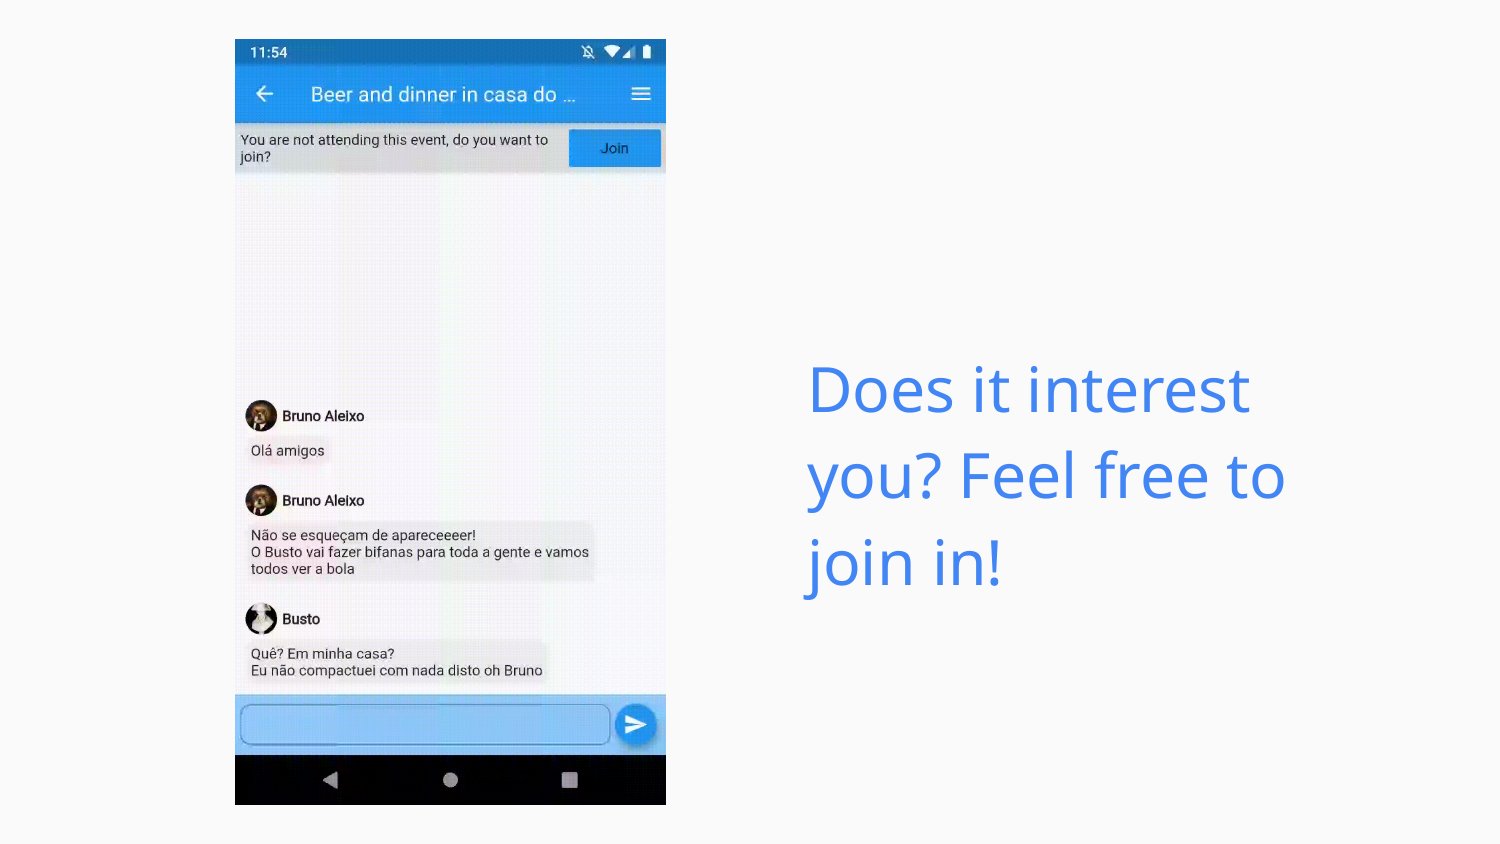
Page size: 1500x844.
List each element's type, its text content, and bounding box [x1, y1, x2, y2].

picture [234, 38, 666, 805]
list Does it interest you? Feel free to join in! [792, 323, 1398, 520]
